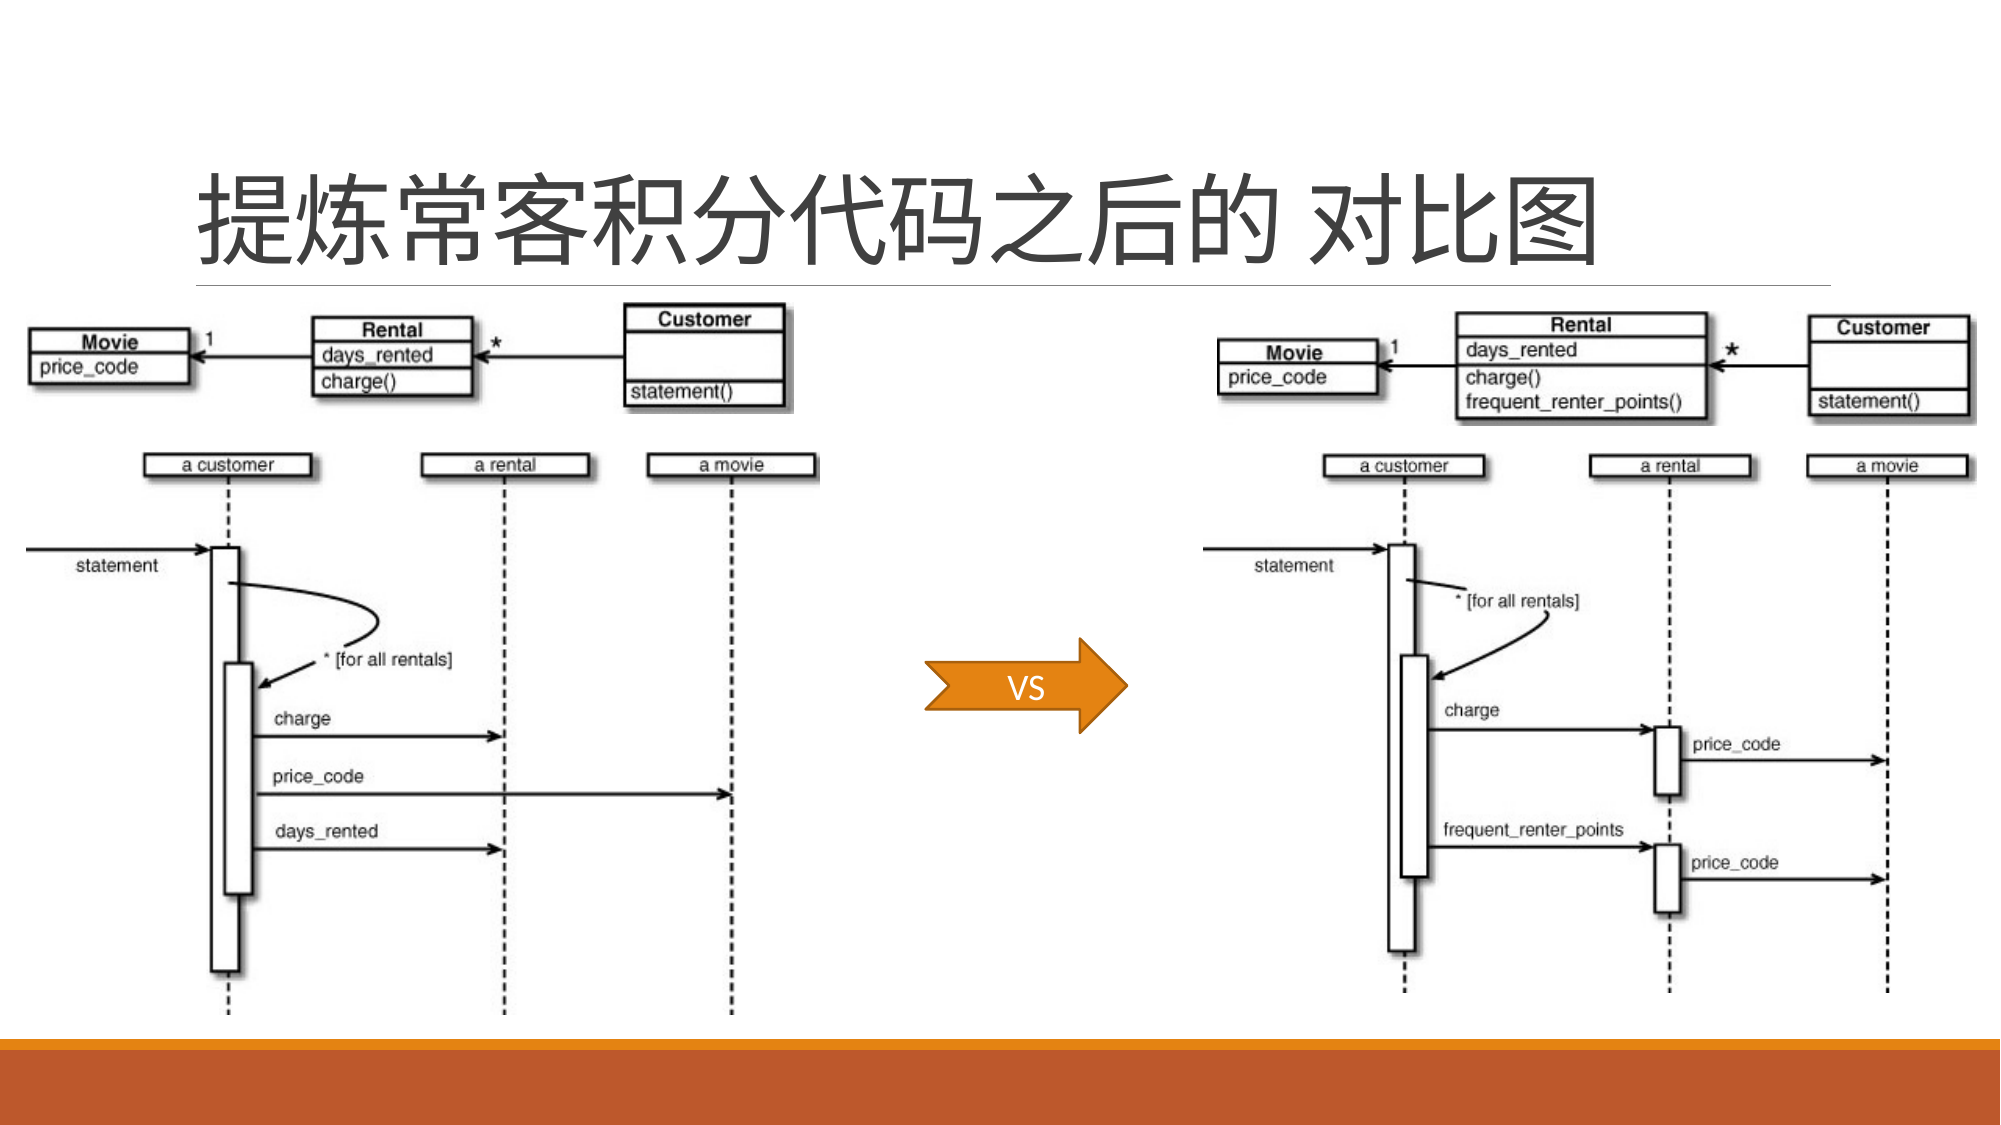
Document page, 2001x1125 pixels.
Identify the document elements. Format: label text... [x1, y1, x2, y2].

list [25, 302, 795, 415]
title 提炼常客积分代码之后的 对比图 [180, 47, 1830, 285]
picture [25, 451, 821, 1016]
picture [1216, 310, 1978, 426]
picture [1202, 451, 1978, 994]
text_box VS [924, 637, 1129, 735]
